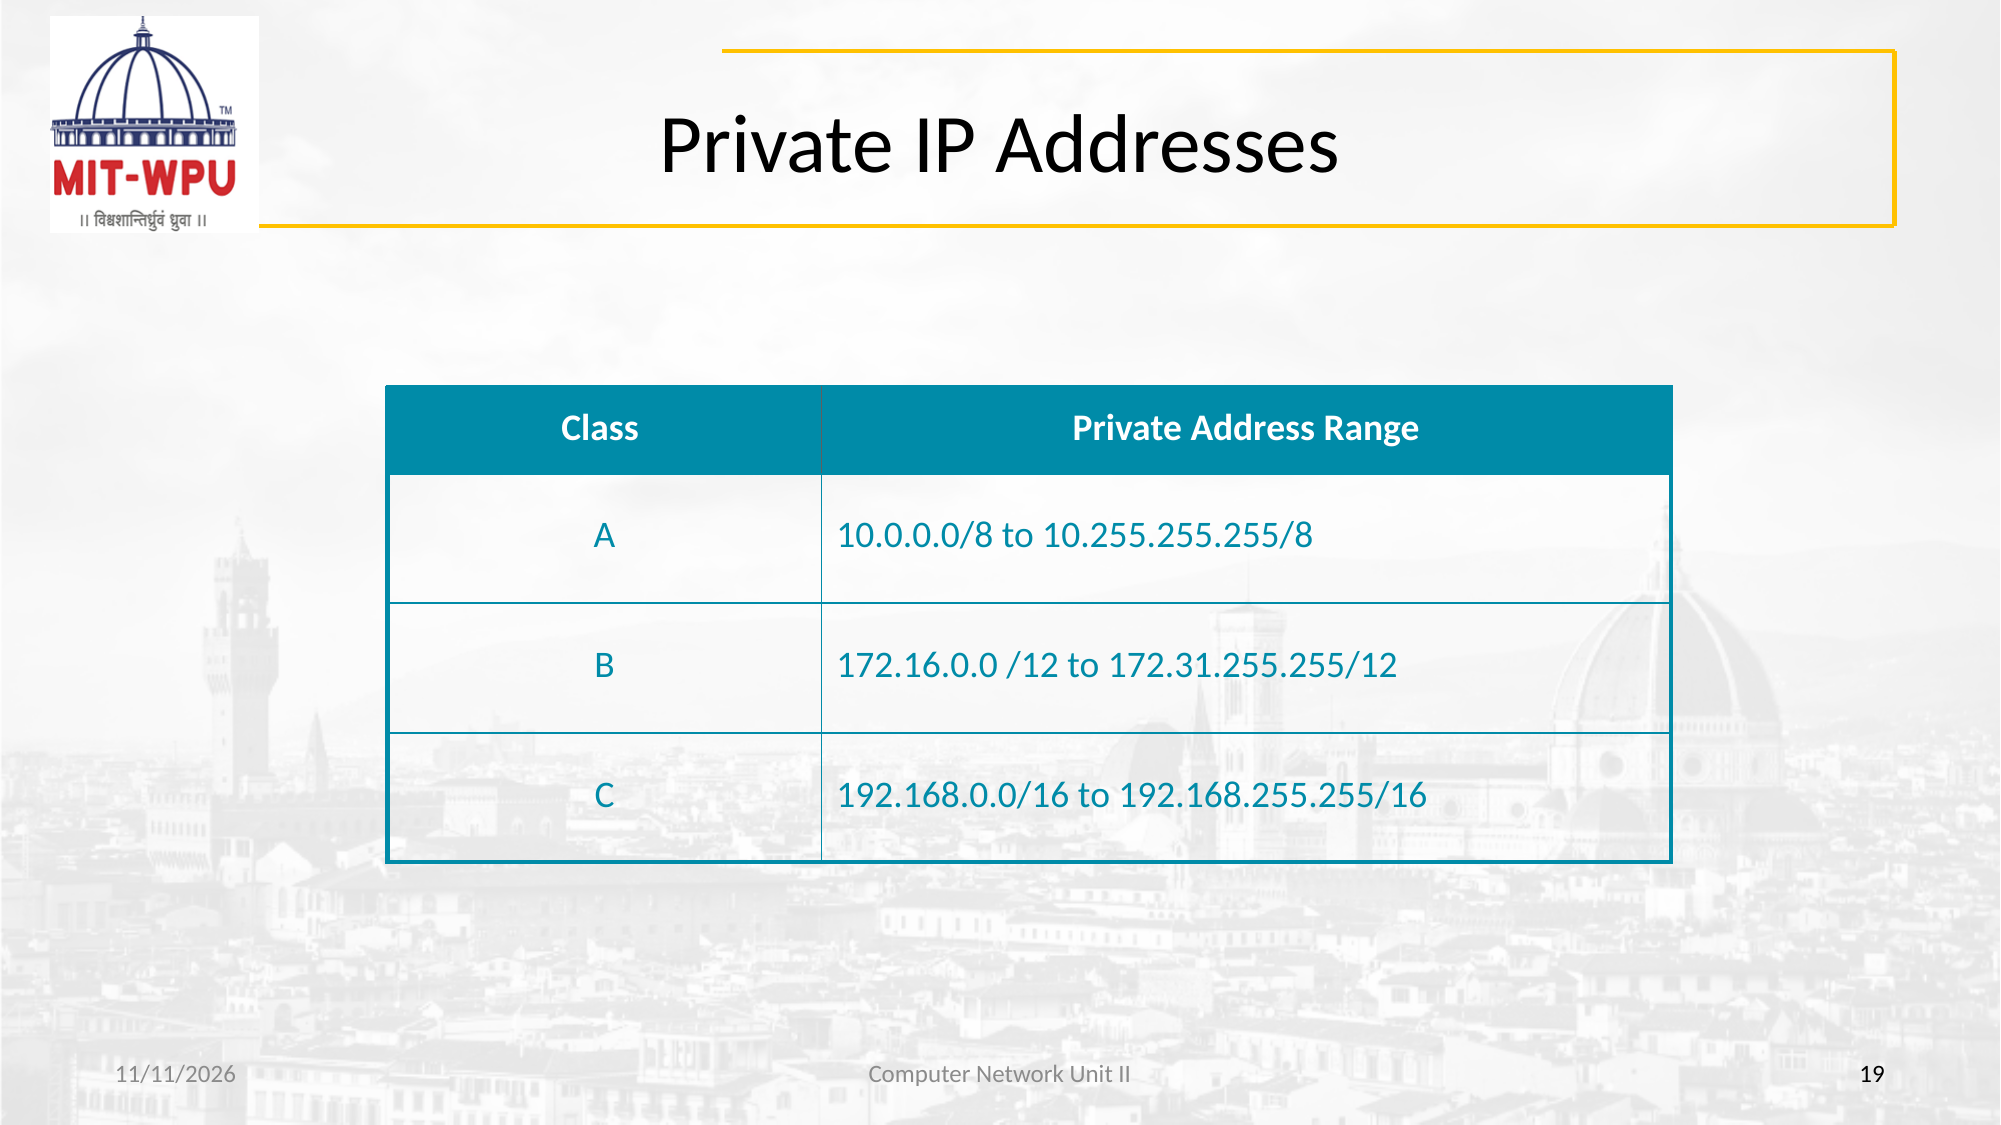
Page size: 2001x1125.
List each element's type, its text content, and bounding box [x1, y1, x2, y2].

table_header Private Address Range [822, 390, 1669, 473]
slide_number 19 [1433, 1042, 1900, 1103]
table_cell 172.16.0.0 /12 to 172.31.255.255/12 [822, 604, 1669, 732]
table_cell B [390, 604, 821, 732]
table_cell 192.168.0.0/16 to 192.168.255.255/16 [822, 734, 1669, 860]
table_cell 10.0.0.0/8 to 10.255.255.255/8 [822, 475, 1669, 602]
title Private IP Addresses [99, 45, 1900, 233]
footer Computer Network Unit II [683, 1042, 1317, 1103]
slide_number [99, 1042, 567, 1103]
table_header Class [390, 390, 821, 473]
table_cell A [390, 475, 821, 602]
table_cell C [390, 734, 821, 860]
picture [50, 16, 259, 233]
